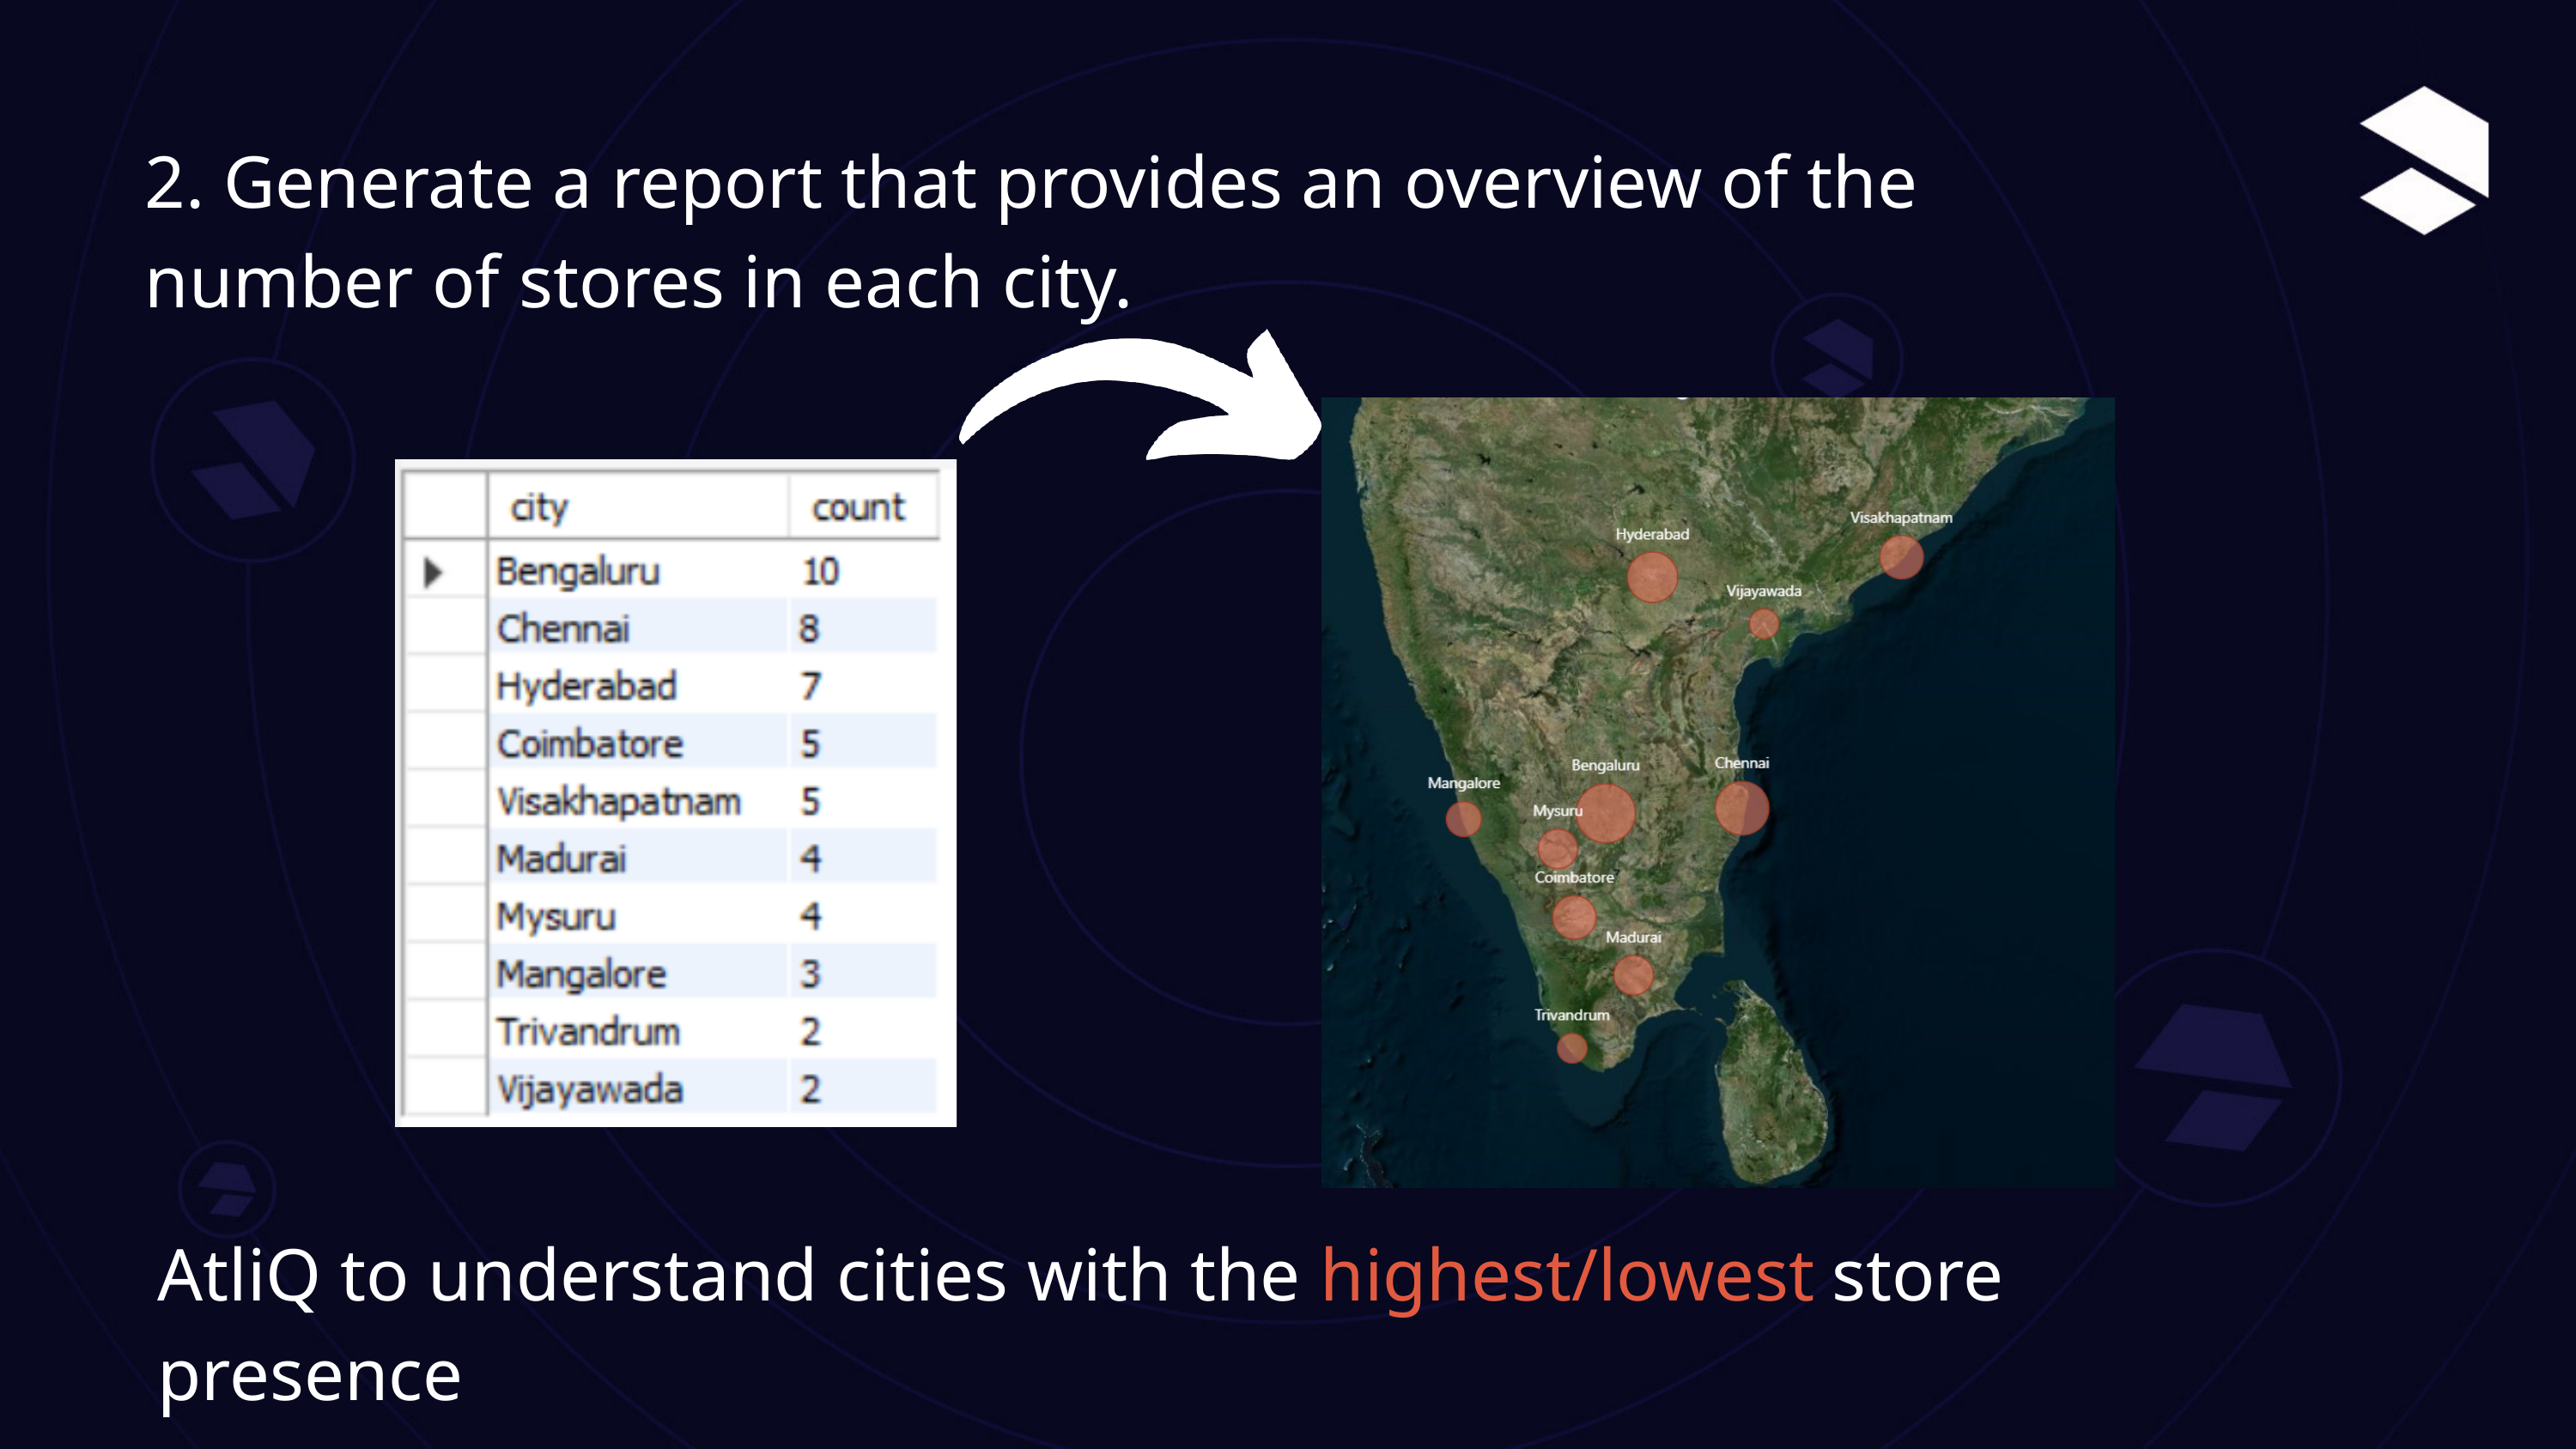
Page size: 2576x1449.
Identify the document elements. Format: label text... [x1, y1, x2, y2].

text_box 2. Generate a report that provides an overview of the number of stores in each city. [144, 122, 2088, 323]
text_box AtliQ to understand cities with the highest/lowest store presence [144, 1208, 2116, 1422]
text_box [394, 329, 2116, 1189]
text_box [0, 0, 2576, 1449]
